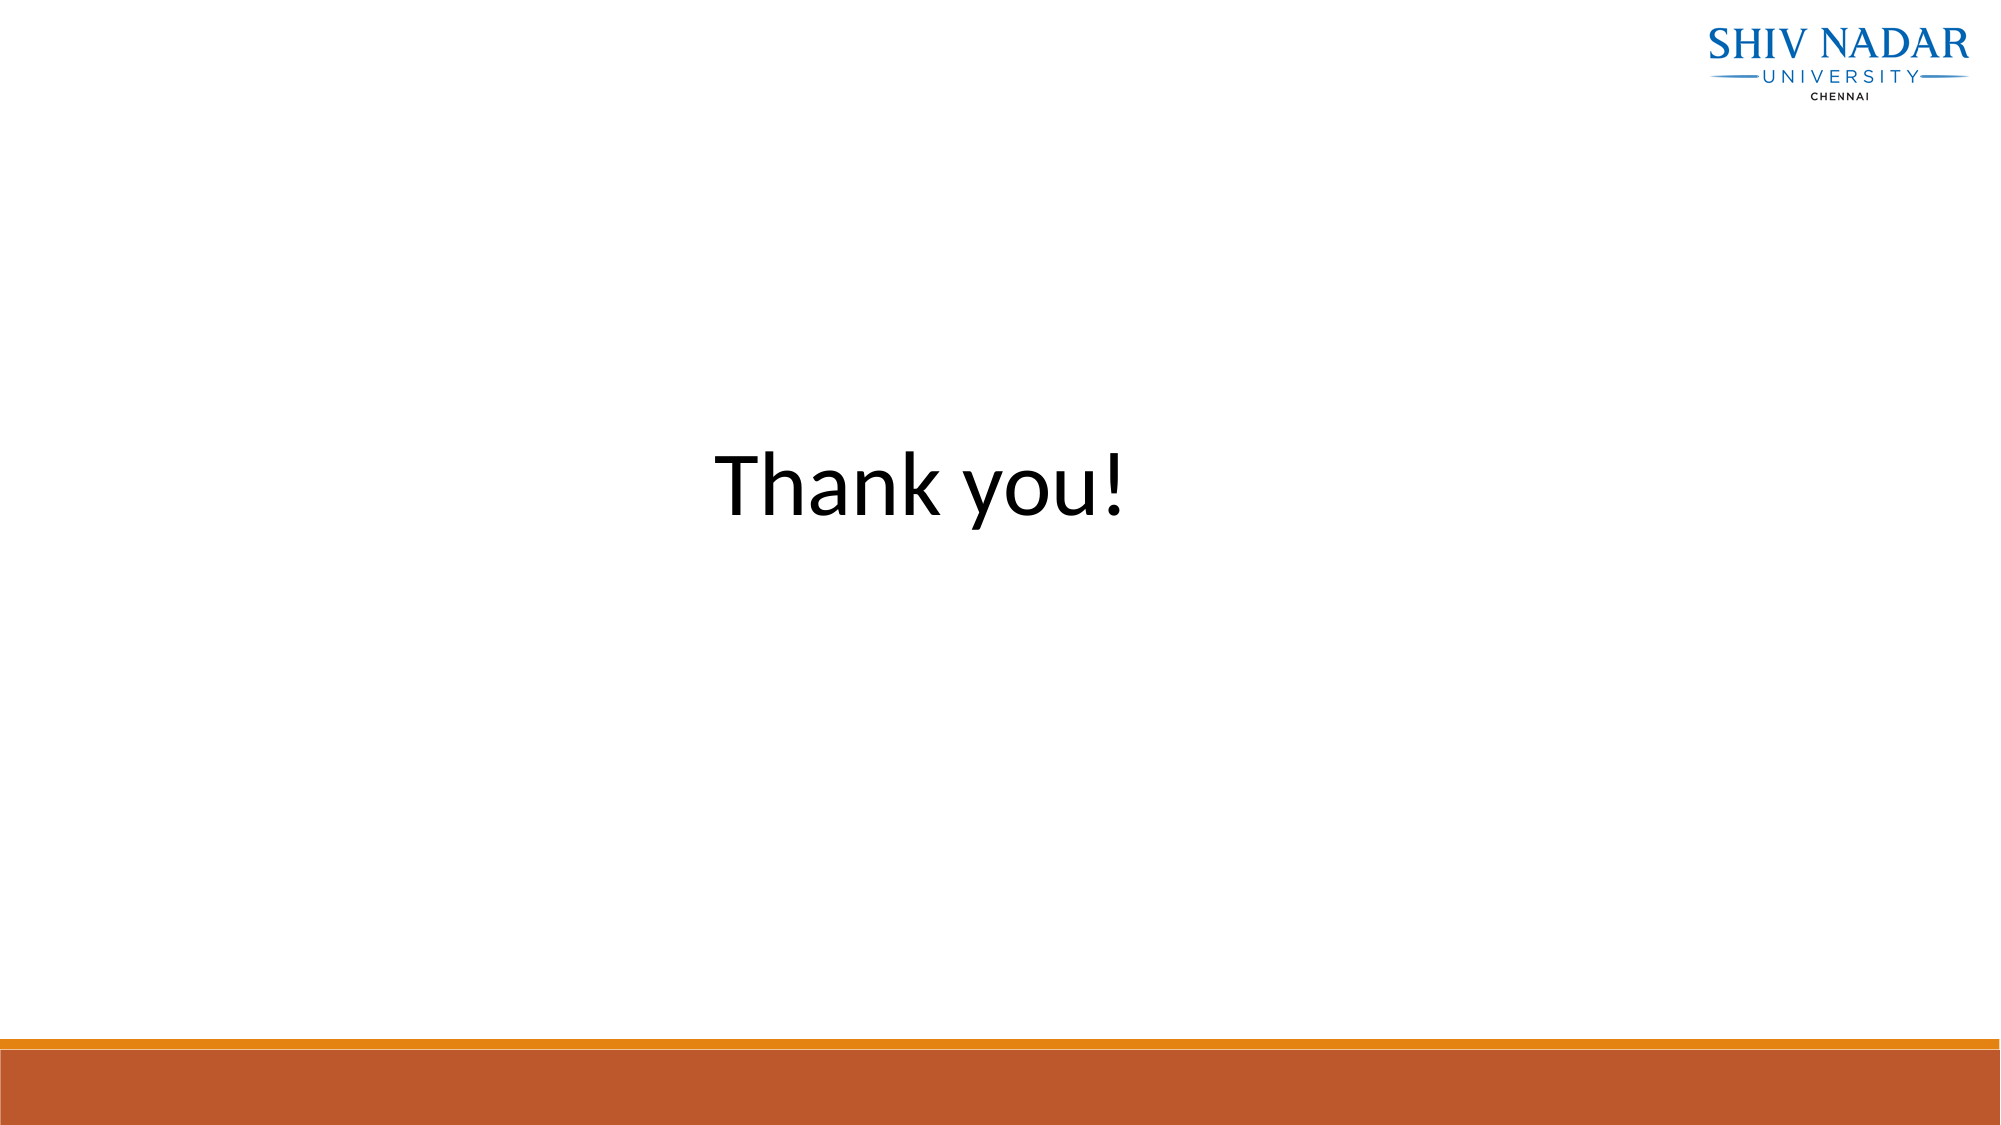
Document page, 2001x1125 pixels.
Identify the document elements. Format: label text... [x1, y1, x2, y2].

text_box Thank you! [285, 416, 1560, 541]
picture [1681, 0, 1998, 125]
